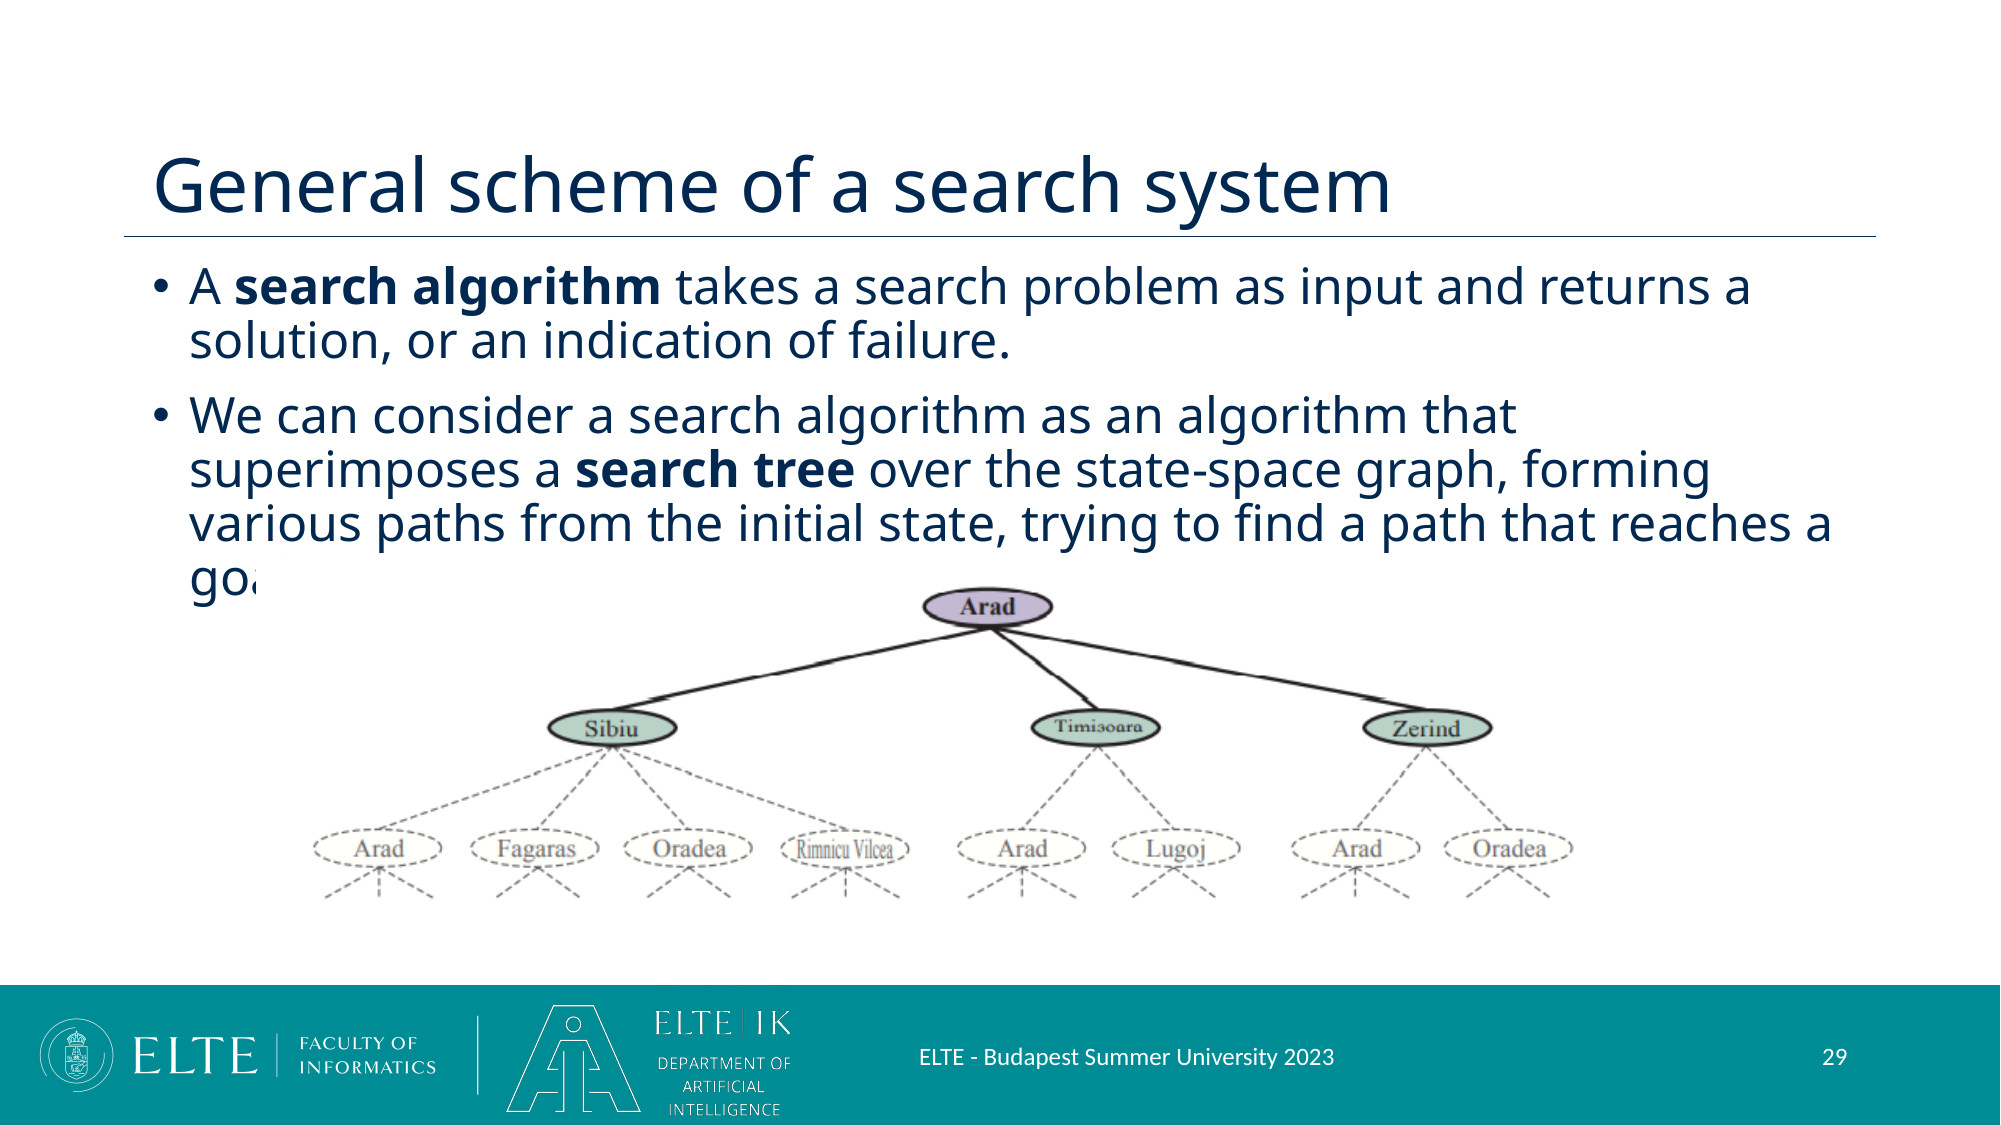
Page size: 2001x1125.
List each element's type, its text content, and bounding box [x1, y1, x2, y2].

footer ELTE - Budapest Summer University 2023 [790, 1025, 1465, 1085]
slide_number 29 [1563, 1026, 1863, 1085]
picture [0, 985, 2000, 1125]
picture [256, 557, 1744, 944]
title General scheme of a search system [137, 59, 1863, 237]
list A search algorithm takes a search problem as input and returns a solution, or an indication of failure. We can consider a search algorithm as an algorithm that superimposes a search tree over the state-space graph, forming various paths from the initial state, trying to find a path that reaches a goal state. [137, 254, 1863, 968]
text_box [504, 990, 790, 1120]
